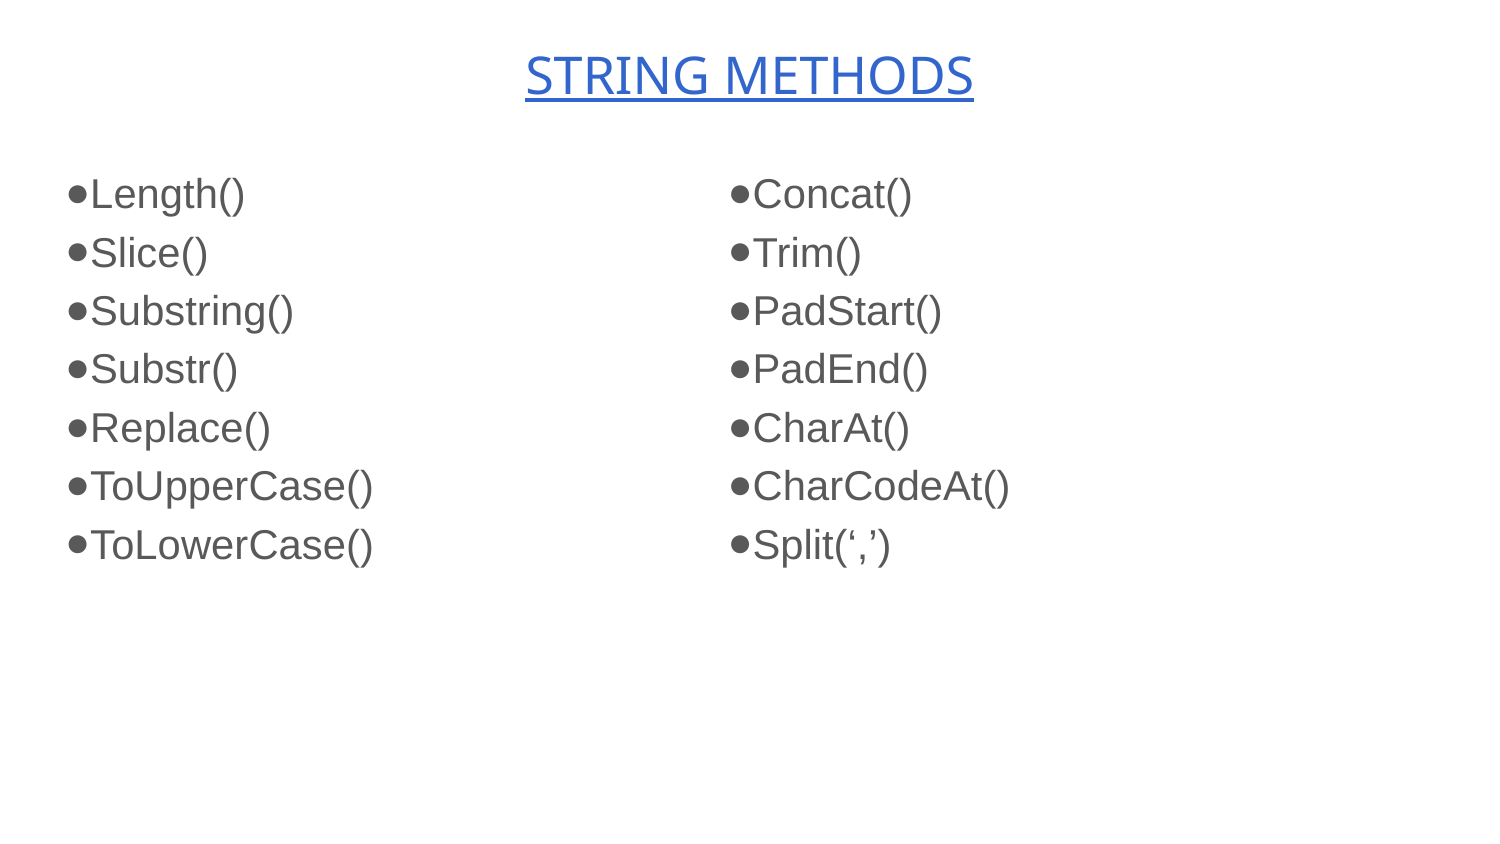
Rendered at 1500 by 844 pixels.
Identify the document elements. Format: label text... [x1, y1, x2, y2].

title STRING METHODS [0, 37, 1500, 110]
subtitle Length() Slice() Substring() Substr() Replace() ToUpperCase() ToLowerCase() [50, 159, 700, 797]
text_box Concat() Trim() PadStart() PadEnd() CharAt() CharCodeAt() Split(‘,’) [712, 159, 1450, 797]
